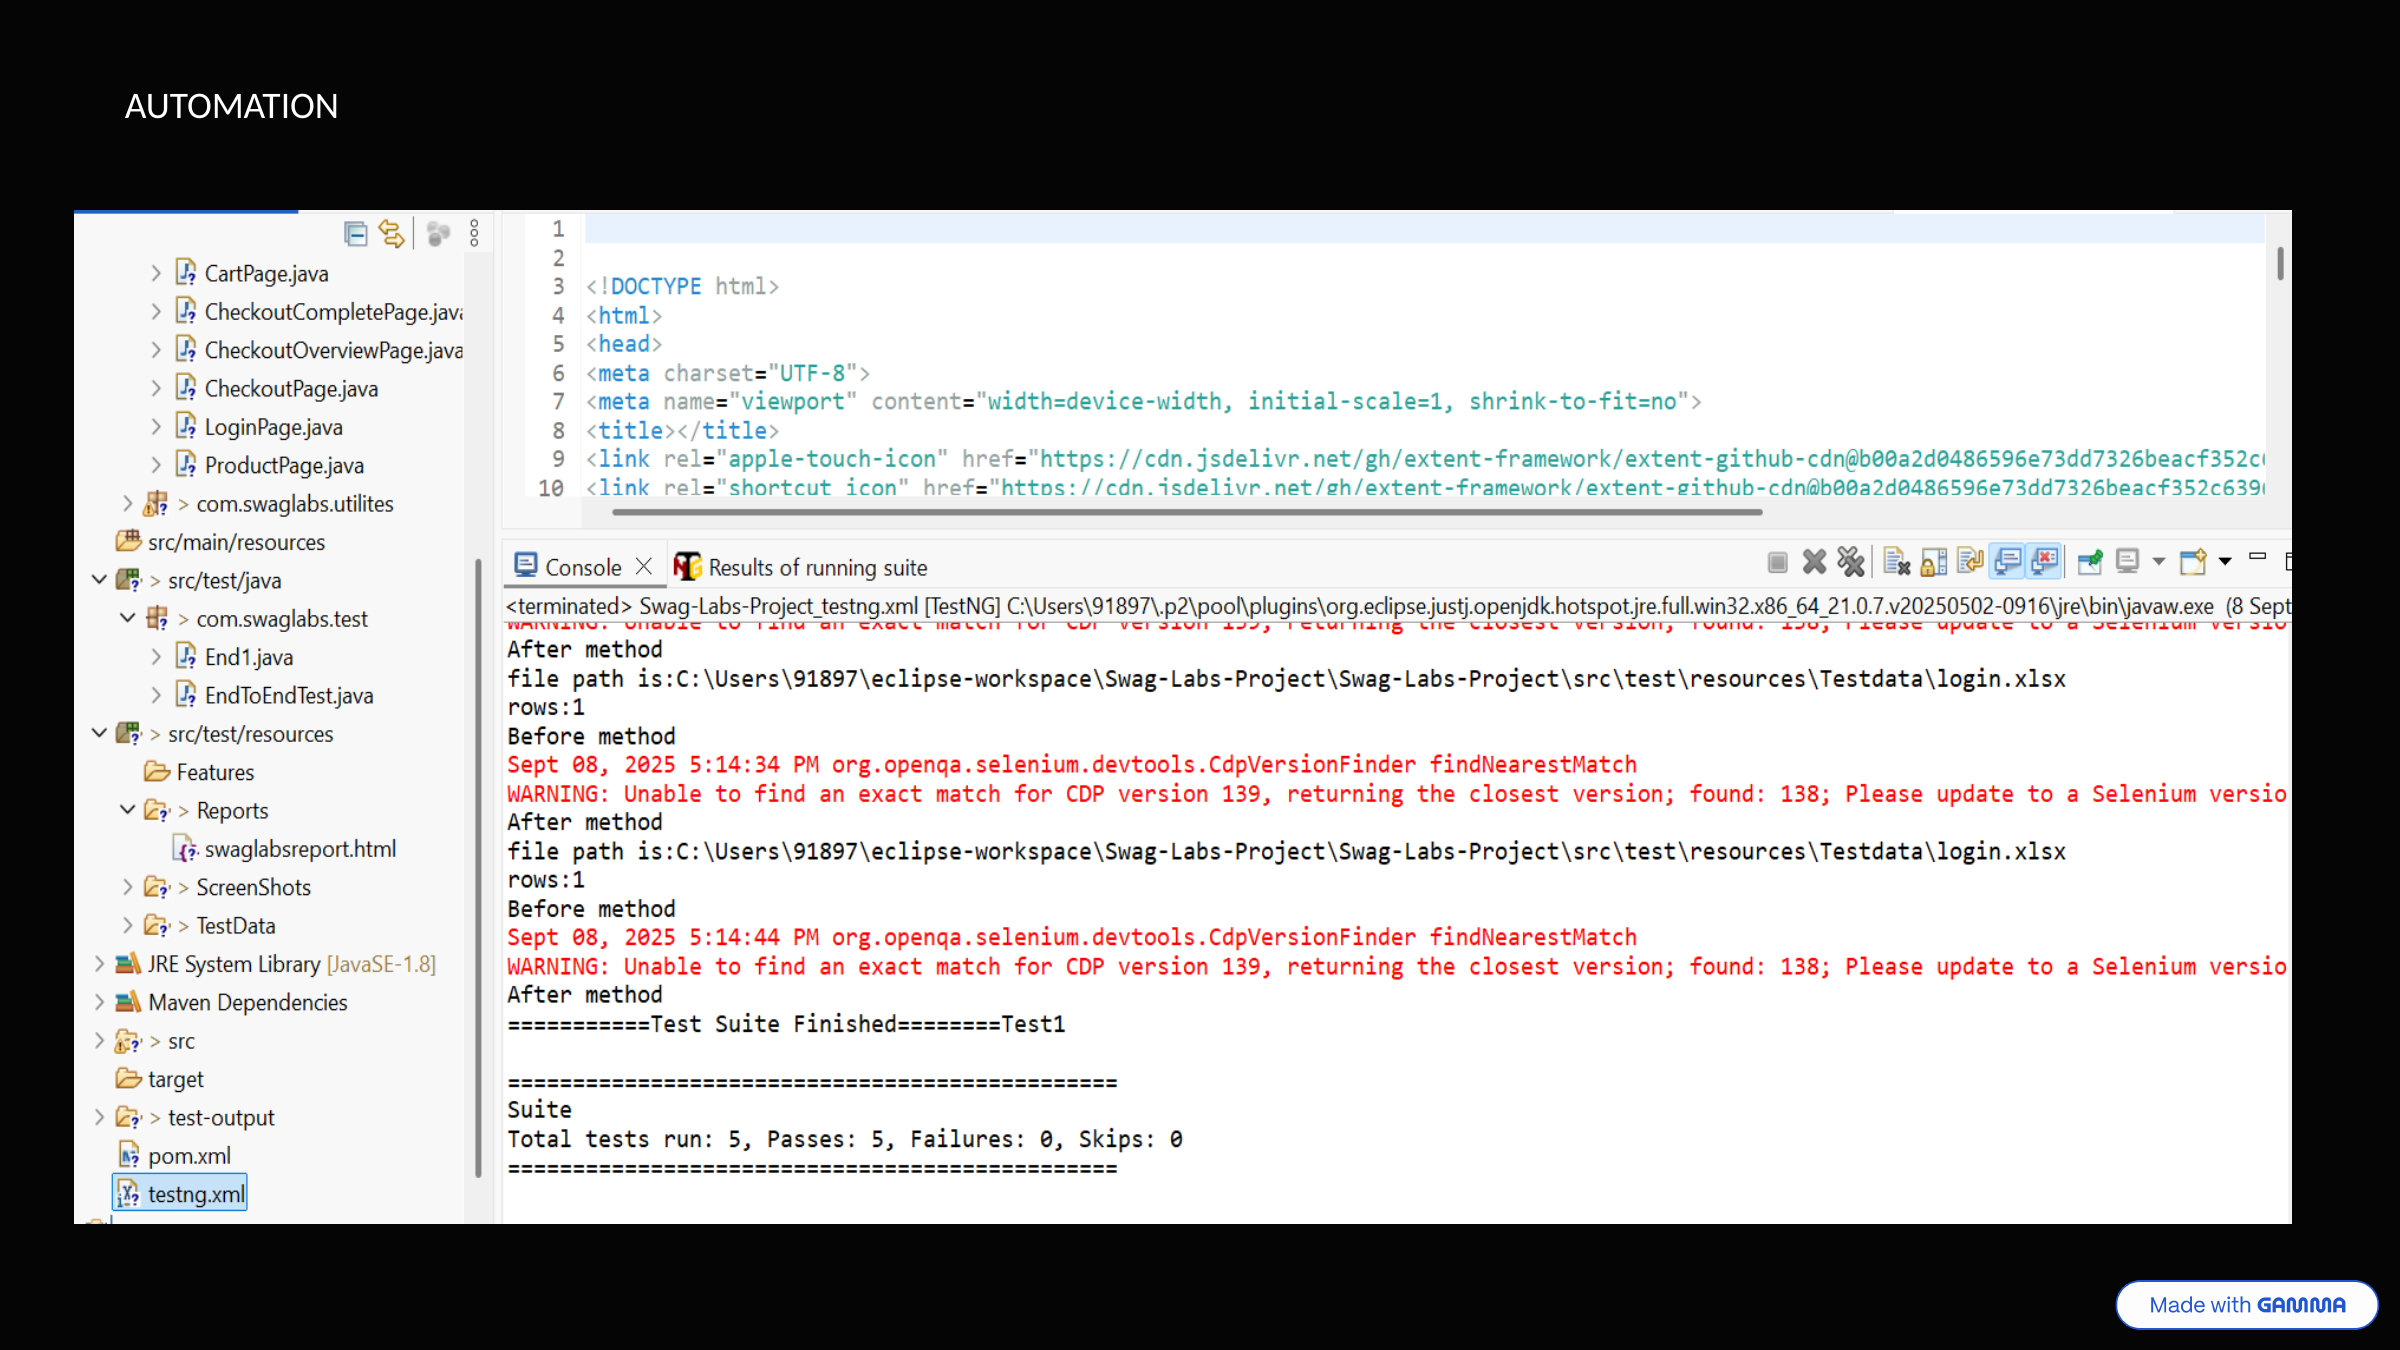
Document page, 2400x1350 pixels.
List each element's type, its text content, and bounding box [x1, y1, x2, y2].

picture [2106, 1271, 2389, 1339]
picture [74, 210, 2292, 1224]
text_box AUTOMATION [110, 73, 441, 134]
